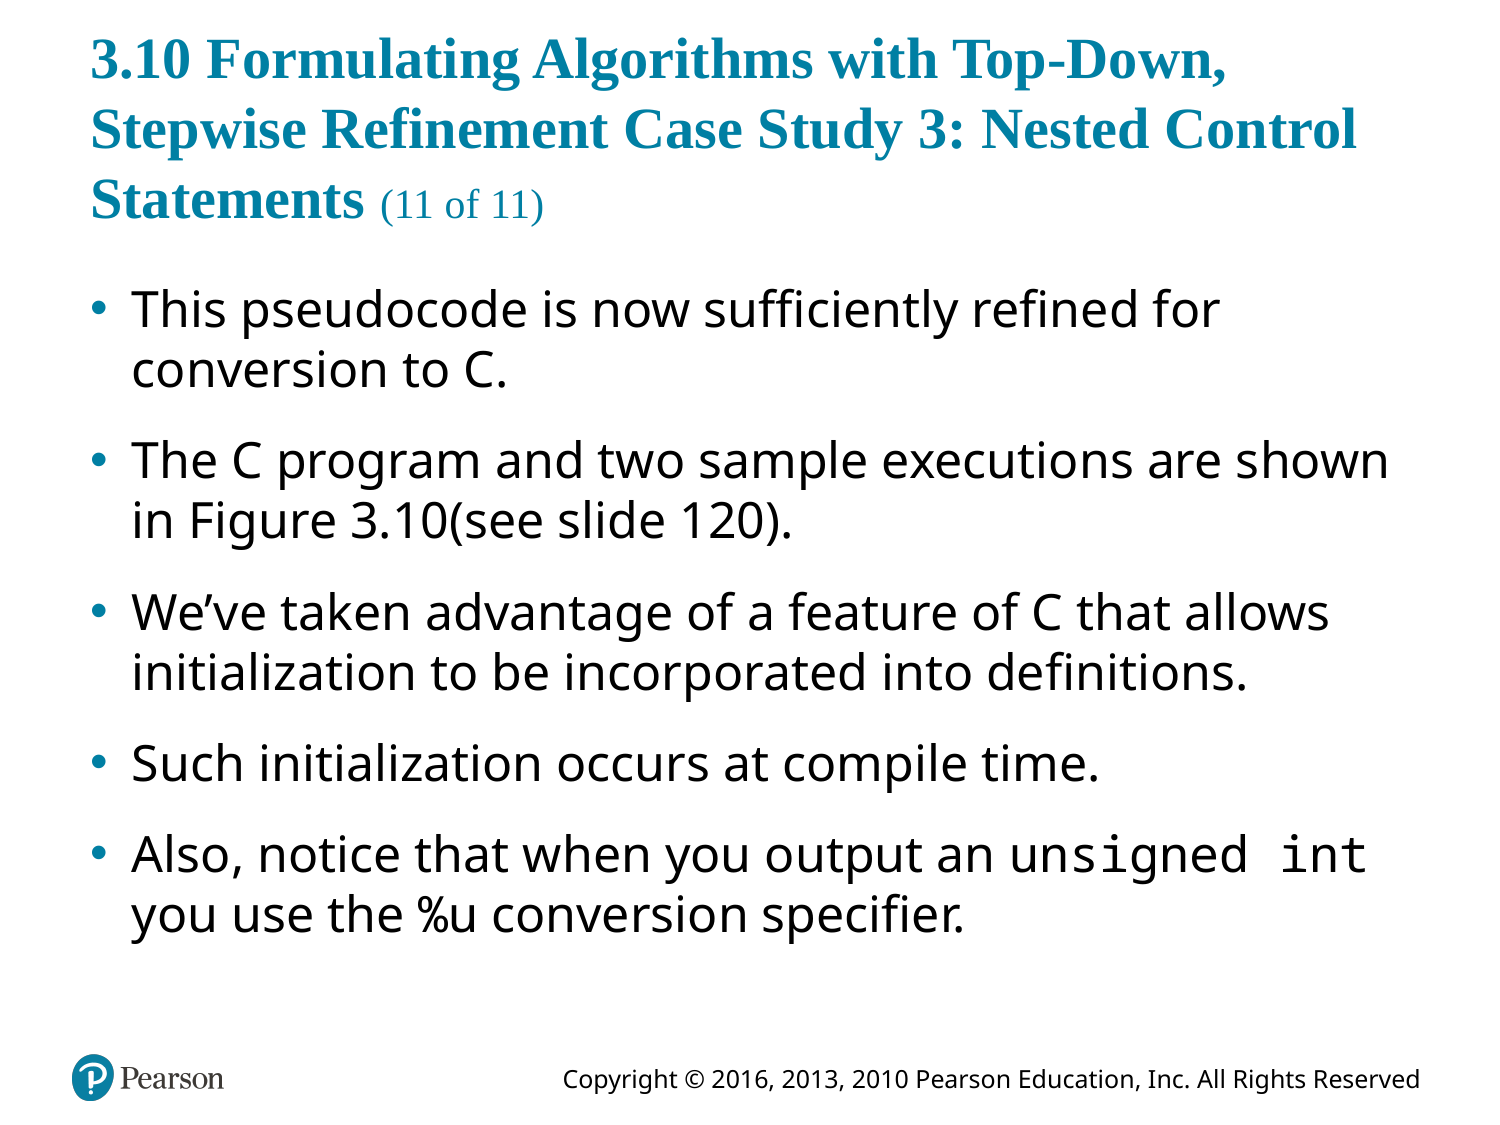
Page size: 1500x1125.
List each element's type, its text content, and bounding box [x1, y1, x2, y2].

list This pseudocode is now sufficiently refined for conversion to C. The C program and two sample executions are shown in Figure 3.10(see slide 120). We’ve taken advantage of a feature of C that allows initialization to be incorporated into definitions. Such initialization occurs at compile time. Also, notice that when you output an unsigned int you use the %u conversion specifier. [75, 262, 1425, 958]
picture [98, 1054, 224, 1101]
picture [72, 1054, 88, 1070]
picture [80, 1063, 106, 1088]
picture [72, 1087, 83, 1101]
title 3.10 Formulating Algorithms with Top-Down, Stepwise Refinement Case Study 3: Nested Control Statements (11 of 11) [75, 35, 1425, 216]
